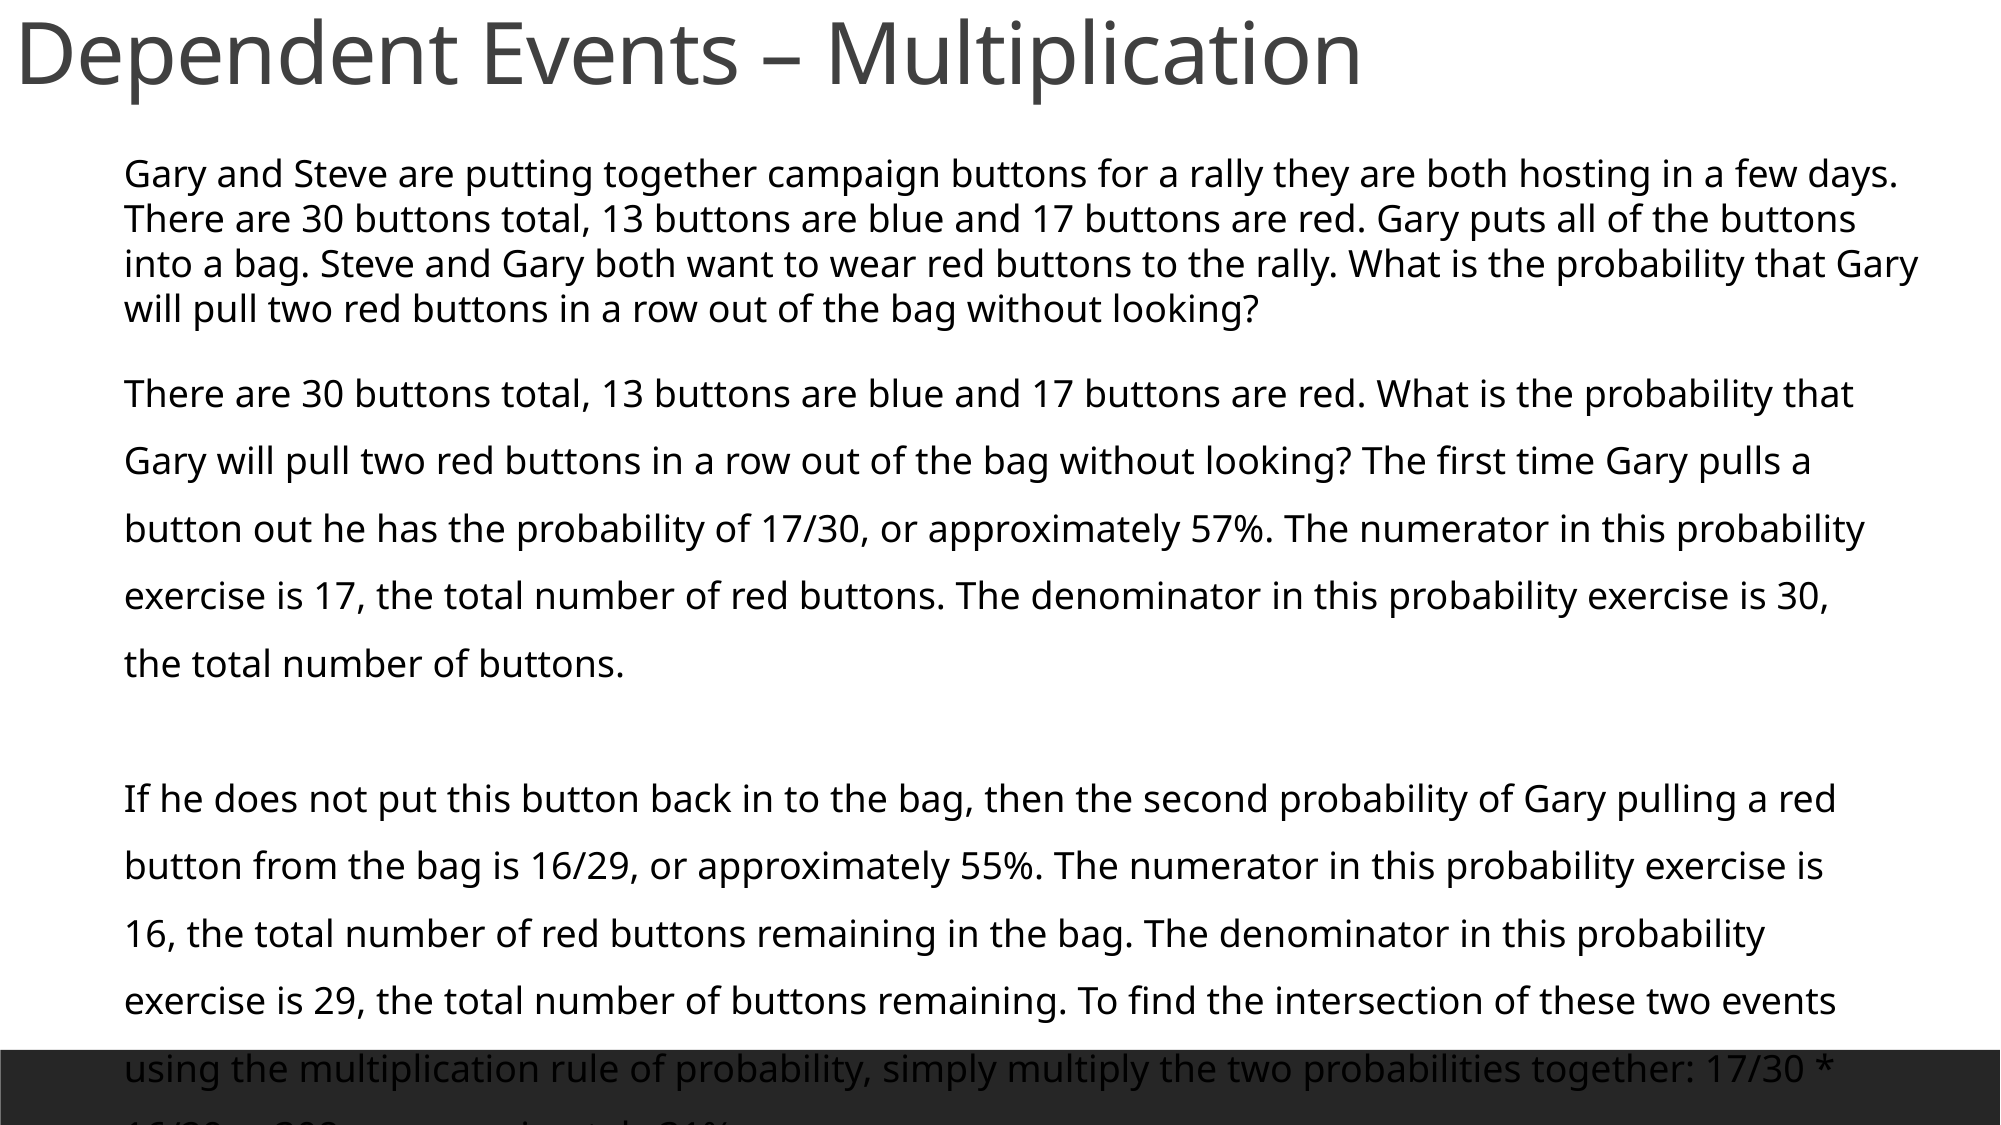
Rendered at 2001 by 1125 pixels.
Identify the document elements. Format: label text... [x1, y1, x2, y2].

text_box Dependent Events – Multiplication [0, 2, 1650, 111]
text_box There are 30 buttons total, 13 buttons are blue and 17 buttons are red. What is the probability that Gary will pull two red buttons in a row out of the bag without looking? The first time Gary pulls a button out he has the probability of 17/30, or approximately 57%. The numerator in this probability exercise is 17, the total number of red buttons. The denominator in this probability exercise is 30, the total number of buttons. If he does not put this button back in to the bag, then the second probability of Gary pulling a red button from the bag is 16/29, or approximately 55%. The numerator in this probability exercise is 16, the total number of red buttons remaining in the bag. The denominator in this probability exercise is 29, the total number of buttons remaining. To find the intersection of these two events using the multiplication rule of probability, simply multiply the two probabilities together: 17/30 * 16/29 = .308 or approximately 31%. [109, 339, 1891, 1125]
text_box Gary and Steve are putting together campaign buttons for a rally they are both hosting in a few days. There are 30 buttons total, 13 buttons are blue and 17 buttons are red. Gary puts all of the buttons into a bag. Steve and Gary both want to wear red buttons to the rally. What is the probability that Gary will pull two red buttons in a row out of the bag without looking? [109, 142, 1946, 338]
